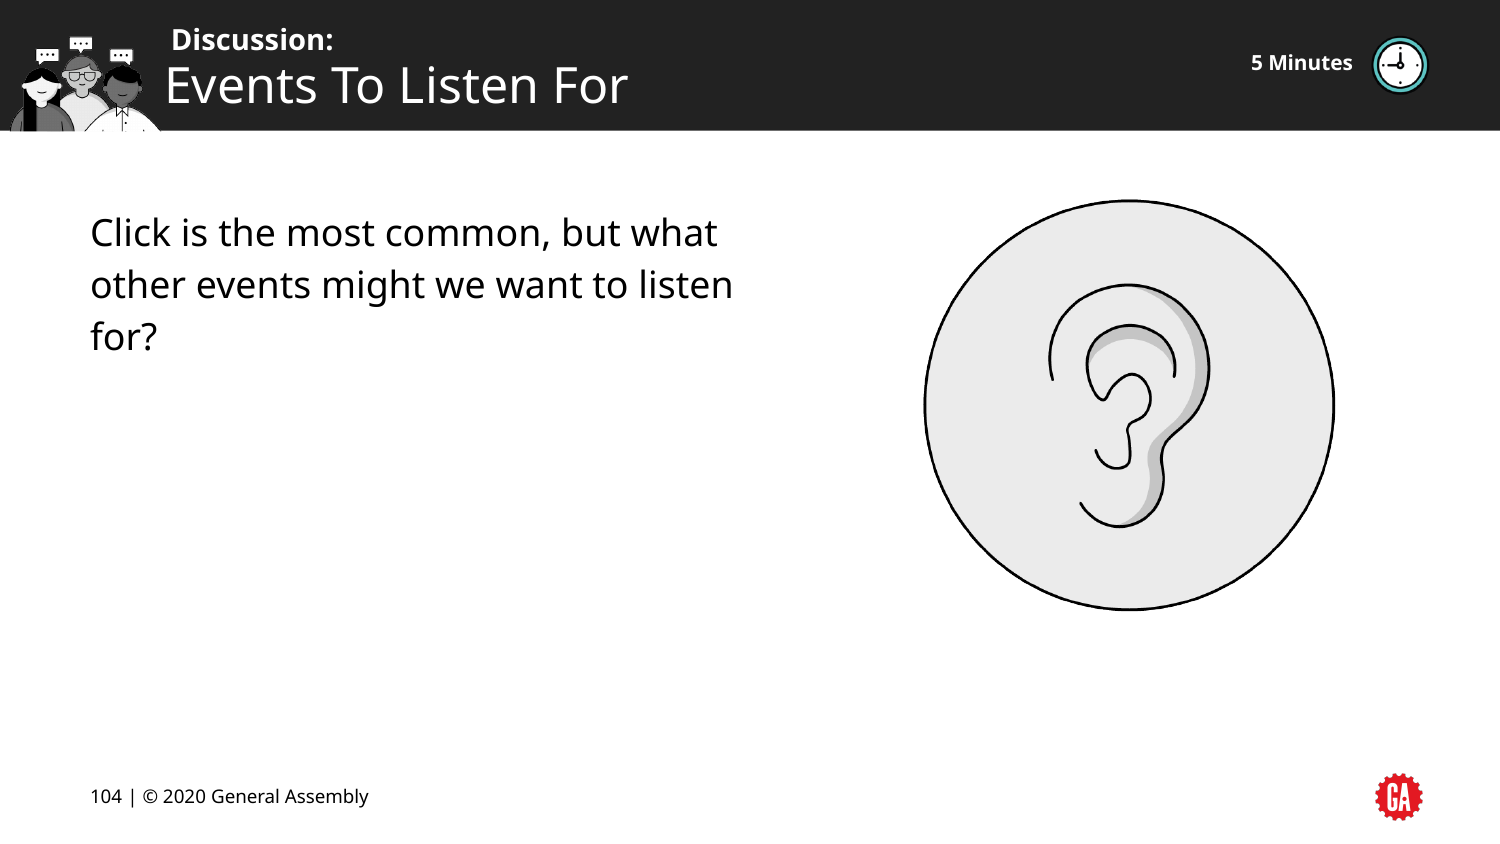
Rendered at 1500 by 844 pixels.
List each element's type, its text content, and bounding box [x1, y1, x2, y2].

slide_number ‹#› | © 2020 General Assembly [75, 764, 465, 830]
list Click is the most common, but what other events might we want to listen for? [75, 187, 750, 670]
picture [1373, 771, 1425, 823]
picture [6, 35, 163, 132]
picture [1368, 32, 1433, 98]
subtitle 5 Minutes [1148, 34, 1369, 89]
picture [915, 191, 1344, 619]
title Events To Listen For [149, 38, 971, 115]
